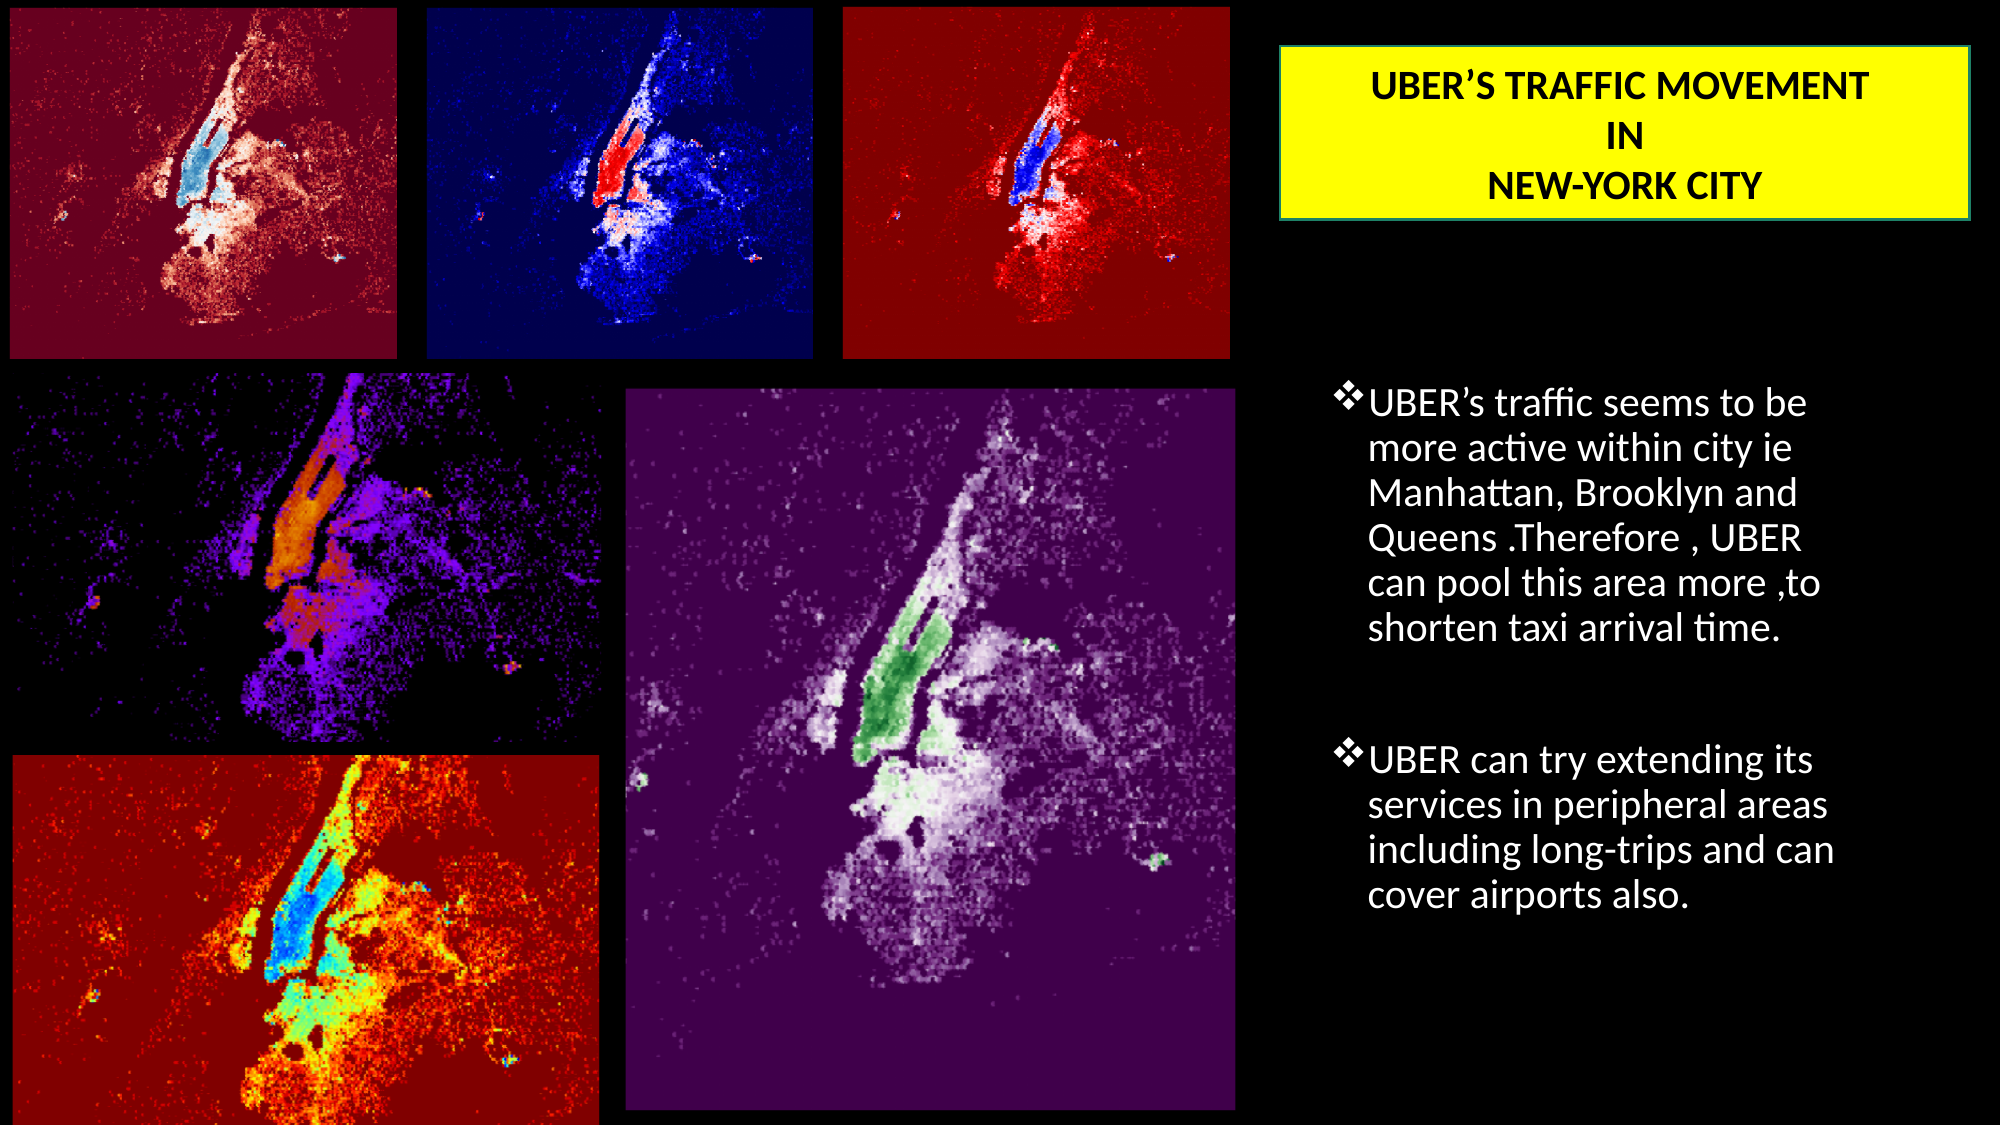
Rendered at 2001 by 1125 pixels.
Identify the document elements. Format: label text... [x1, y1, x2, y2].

picture [834, 0, 1237, 359]
text_box UBER’S TRAFFIC MOVEMENT IN NEW-YORK CITY [1279, 45, 1971, 221]
list UBER’s traffic seems to be more active within city ie Manhattan, Brooklyn and Queens .Therefore , UBER can pool this area more ,to shorten taxi arrival time. UBER can try extending its services in peripheral areas including long-trips and can cover airports also. [1315, 373, 1863, 1014]
picture [625, 373, 1236, 1125]
picture [0, 373, 612, 742]
picture [0, 755, 610, 1125]
picture [418, 0, 821, 359]
picture [1, 0, 404, 359]
